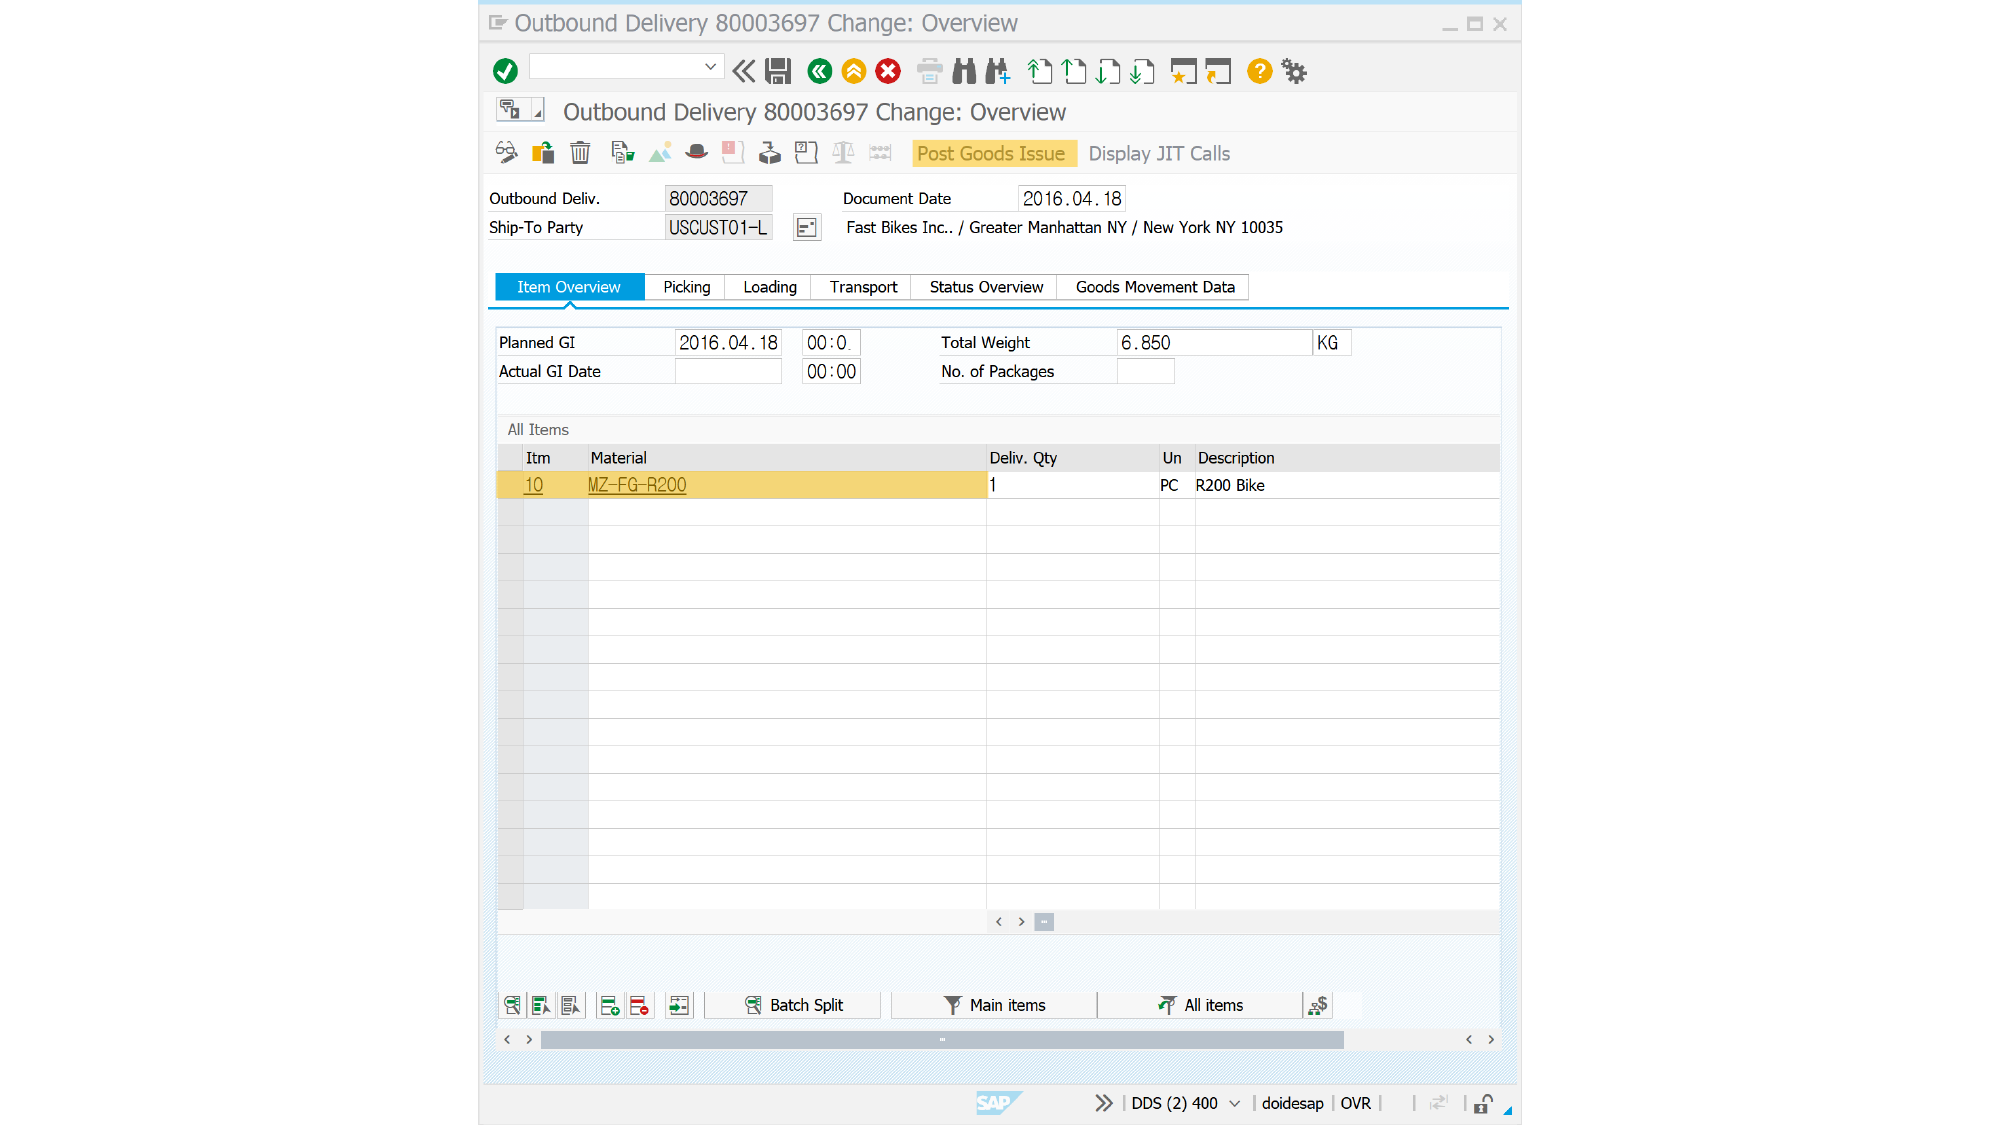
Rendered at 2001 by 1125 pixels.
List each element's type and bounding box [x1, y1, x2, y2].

picture [478, 0, 1522, 1125]
